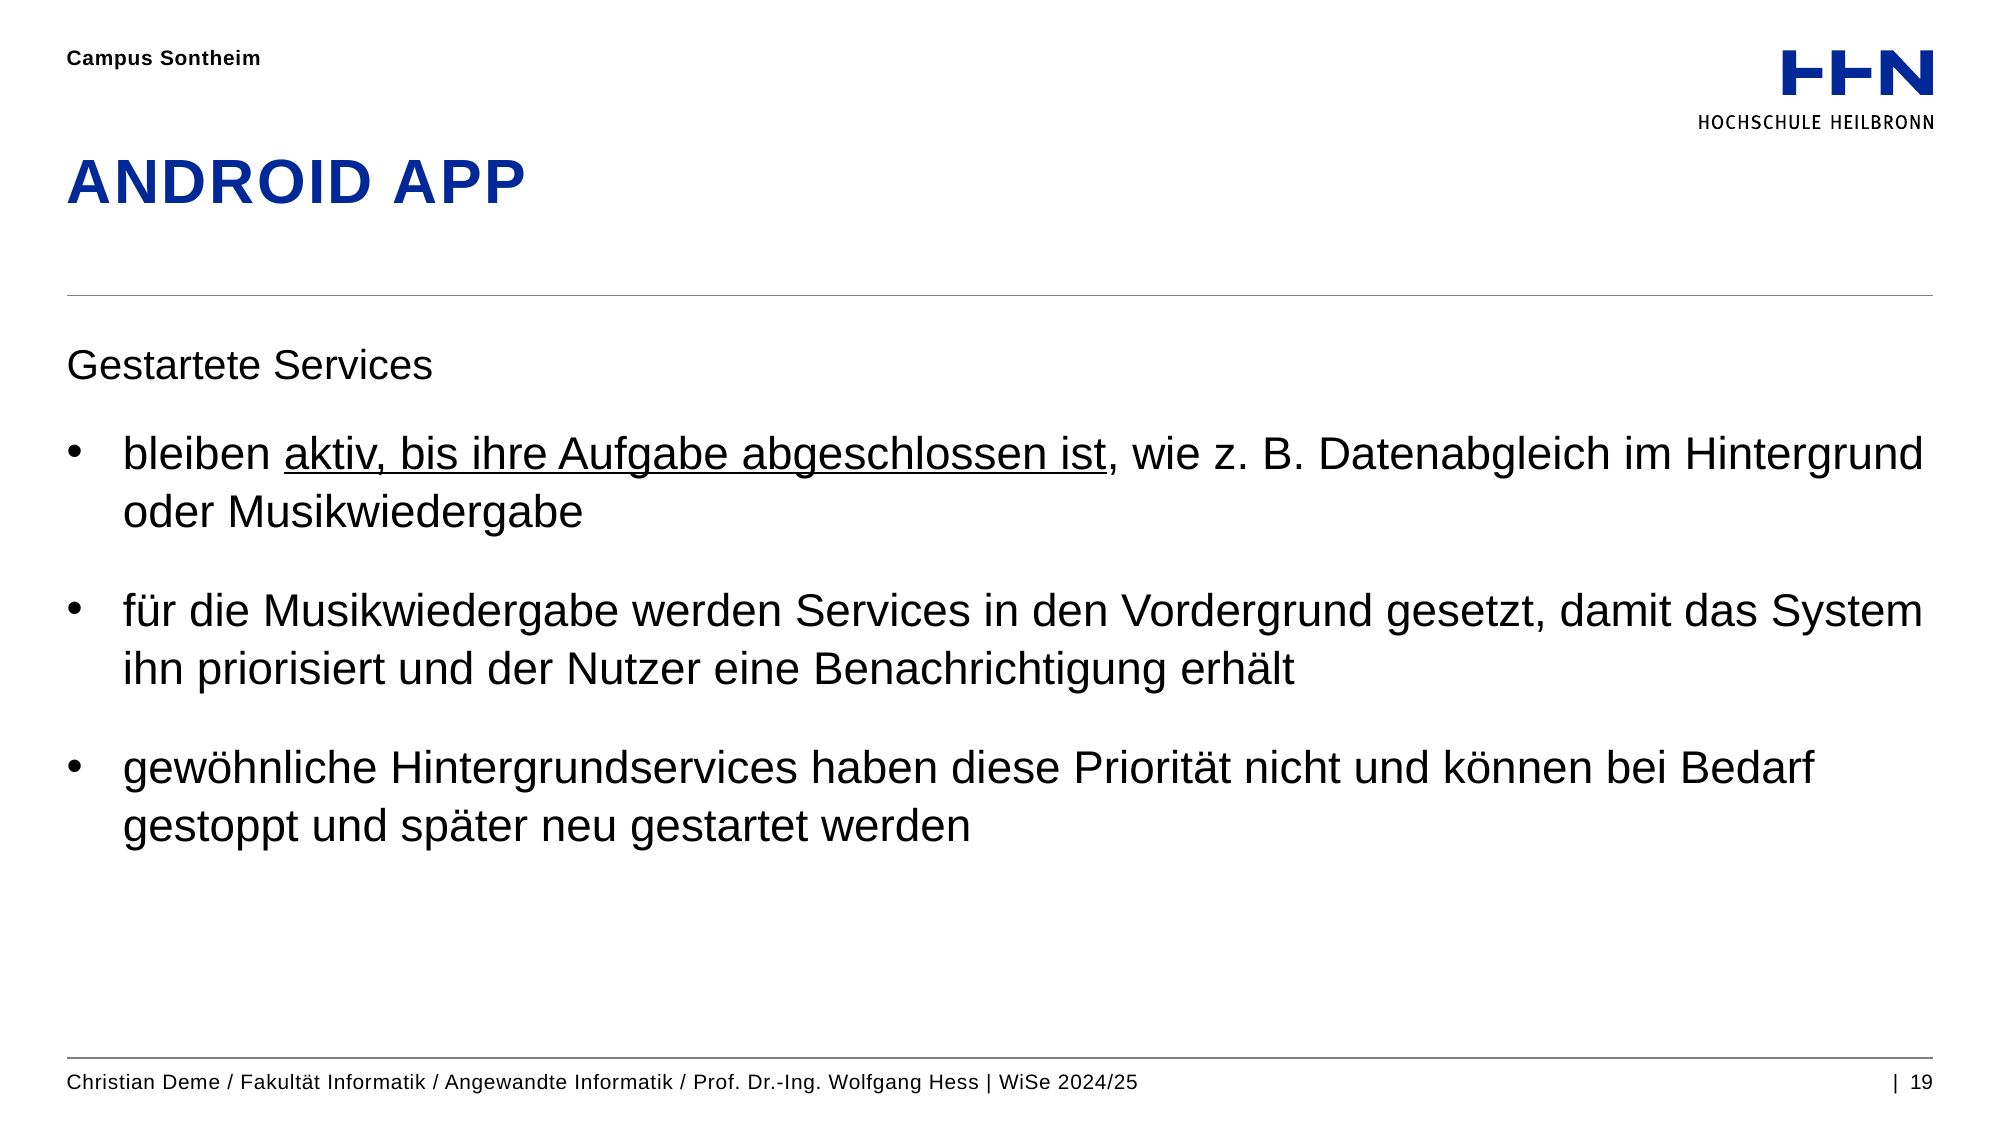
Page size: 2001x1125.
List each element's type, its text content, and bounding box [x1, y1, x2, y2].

title ANDROID APP [66, 147, 1933, 290]
footer Christian Deme / Fakultät Informatik / Angewandte Informatik / Prof. Dr.-Ing. Wolfgang Hess | WiSe 2024/25 [66, 1068, 1277, 1105]
list Gestartete Services [66, 333, 1933, 399]
slide_number Campus Sontheim [66, 45, 1277, 81]
slide_number | 19 [1621, 1068, 1933, 1105]
list bleiben aktiv, bis ihre Aufgabe abgeschlossen ist, wie z. B. Datenabgleich im Hintergrund oder Musikwiedergabe für die Musikwiedergabe werden Services in den Vordergrund gesetzt, damit das System ihn priorisiert und der Nutzer eine Benachrichtigung erhält gewöhnliche Hintergrundservices haben diese Priorität nicht und können bei Bedarf gestoppt und später neu gestartet werden [66, 420, 1933, 1025]
